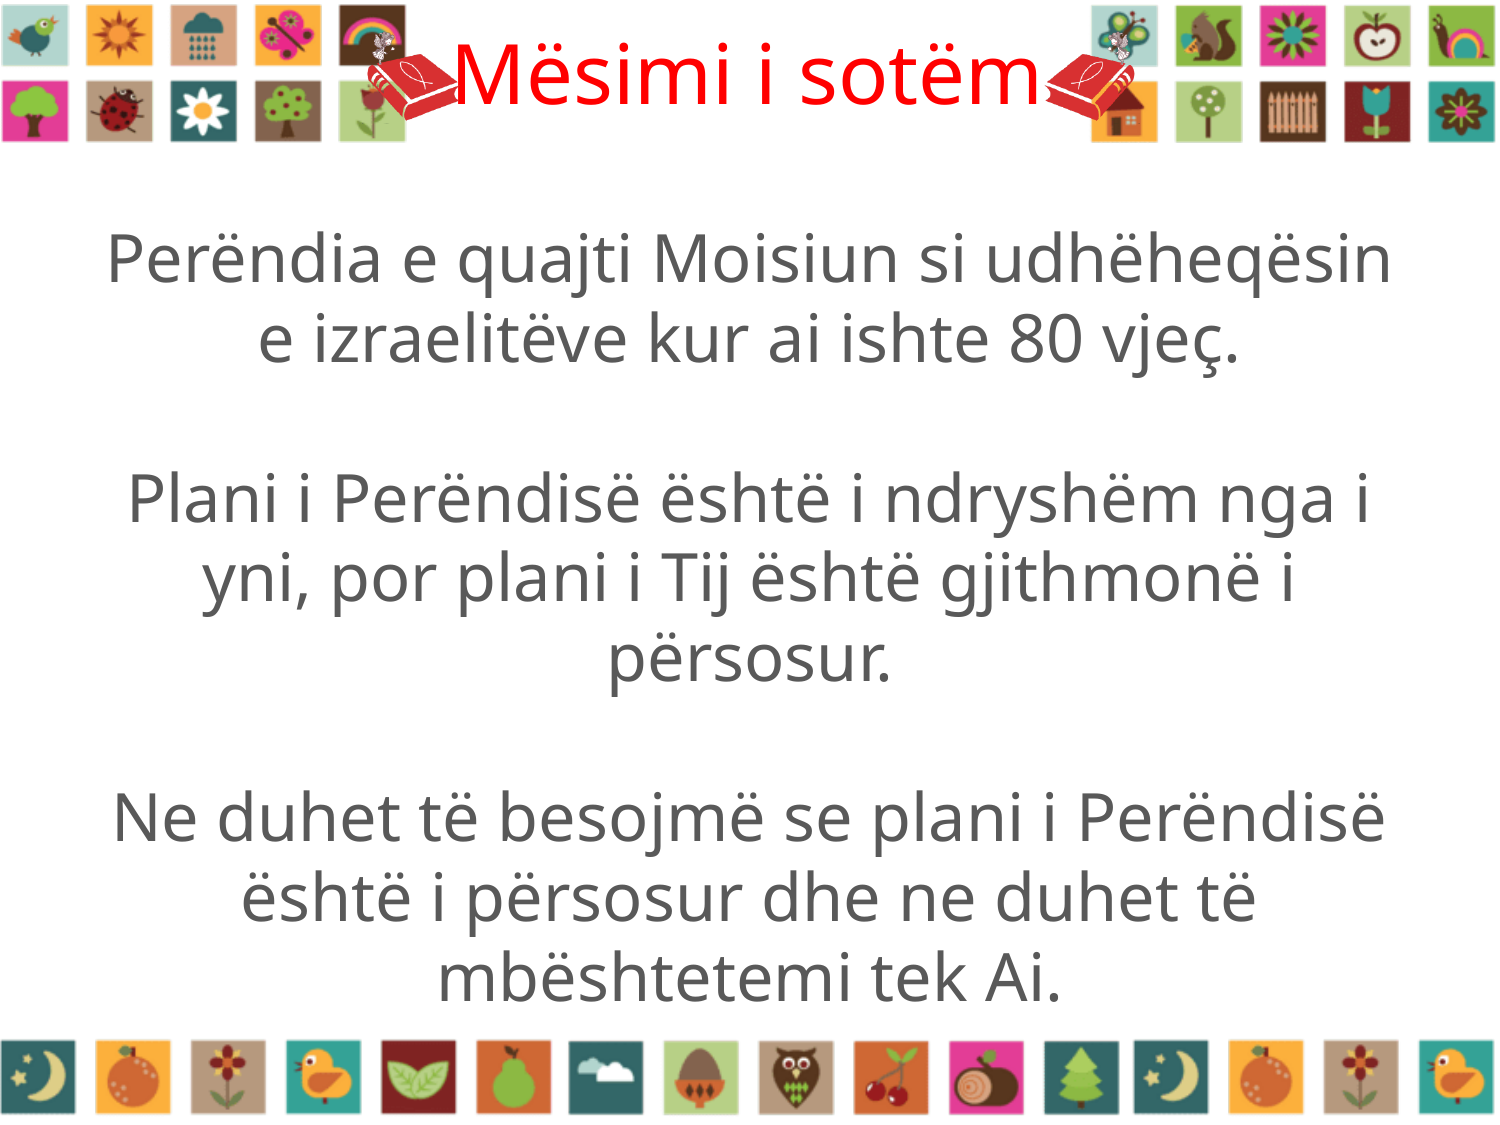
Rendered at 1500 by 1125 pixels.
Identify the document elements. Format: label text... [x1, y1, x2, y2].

picture [0, 3, 492, 150]
text_box Mësimi i sotëm [425, 13, 1077, 129]
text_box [0, 1028, 1500, 1118]
picture [1013, 3, 1500, 150]
text_box Perëndia e quajti Moisiun si udhëheqësin e izraelitëve kur ai ishte 80 vjeç. Plani i Perëndisë është i ndryshëm nga i yni, por plani i Tij është gjithmonë i përsosur. Ne duhet të besojmë se plani i Perëndisë është i përsosur dhe ne duhet të mbështetemi tek Ai. [76, 208, 1424, 1023]
